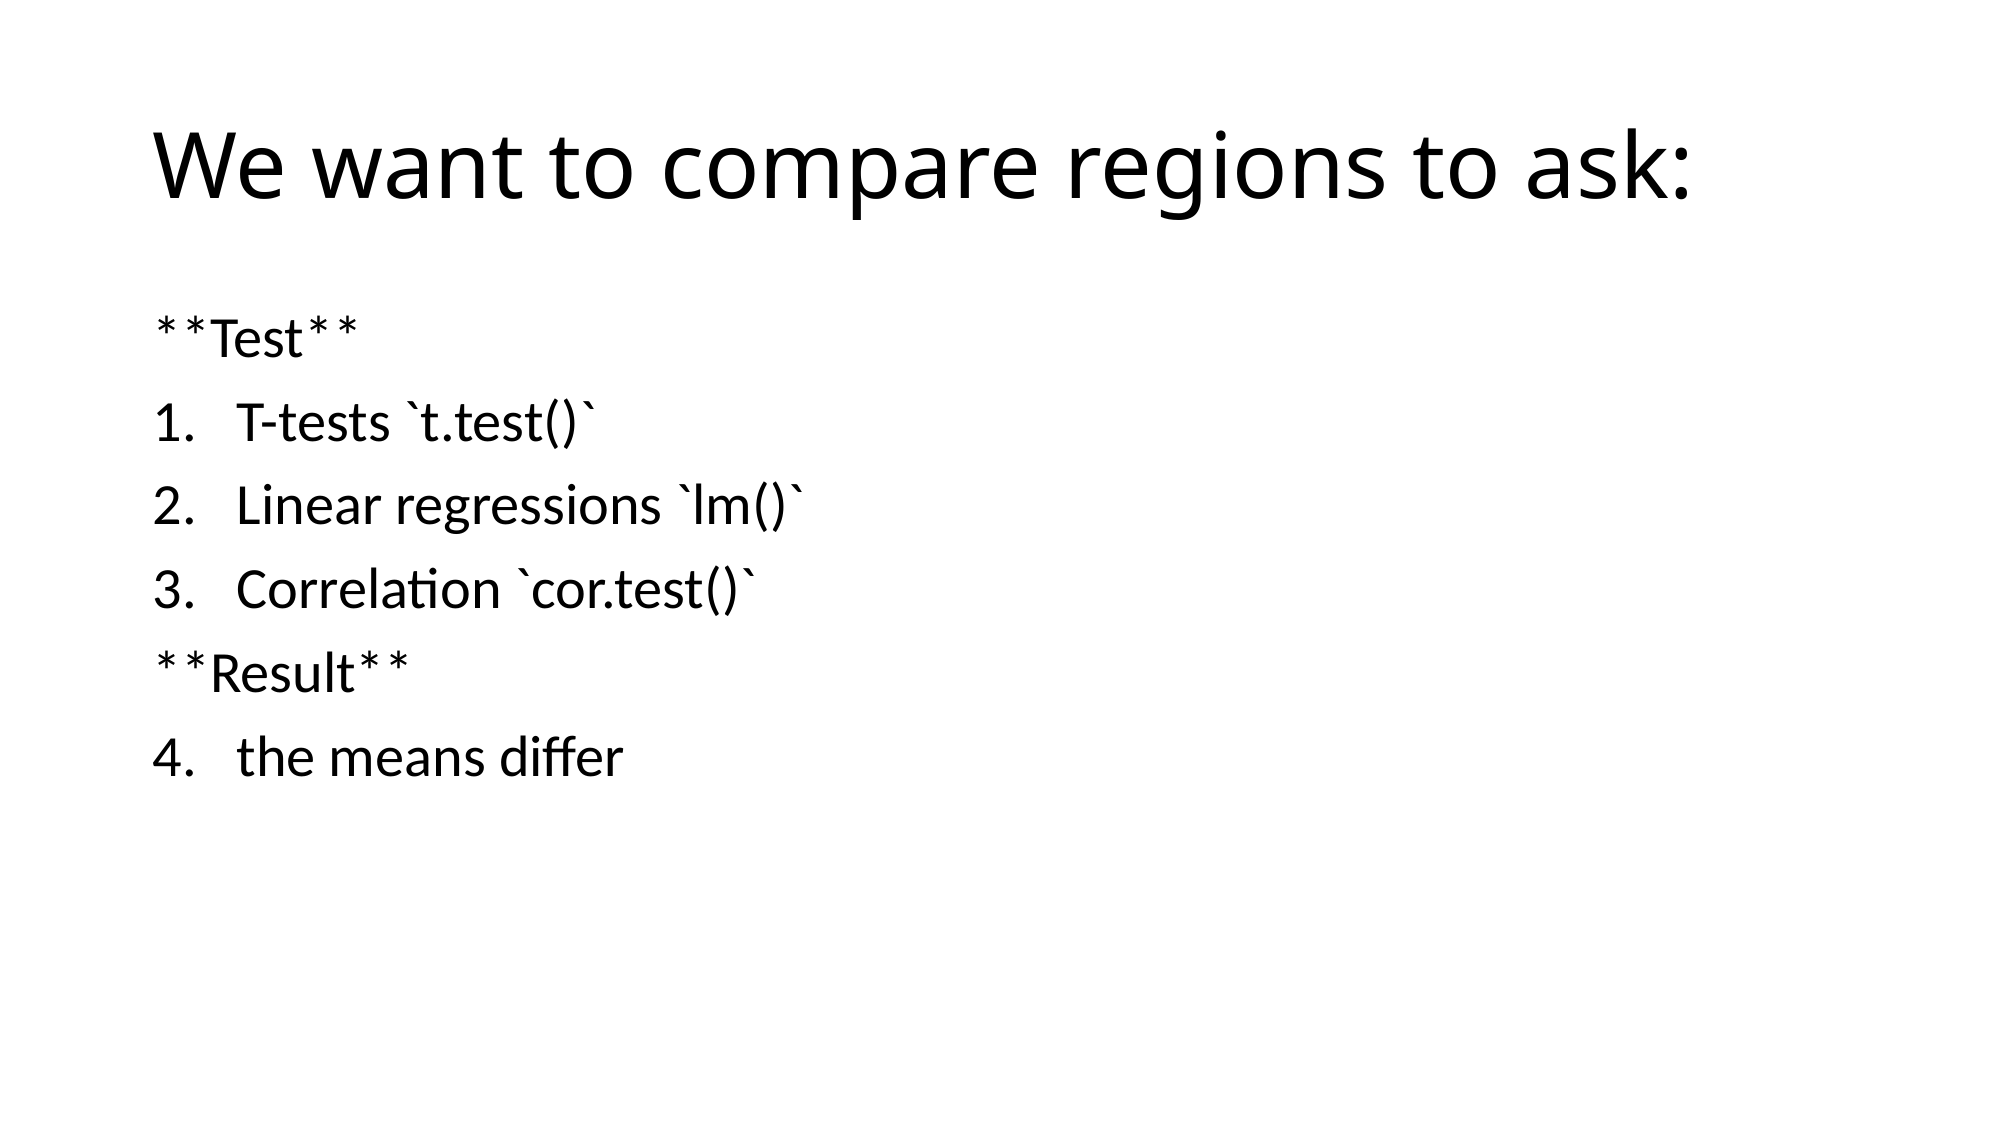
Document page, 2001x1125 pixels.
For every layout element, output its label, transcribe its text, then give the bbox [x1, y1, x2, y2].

title We want to compare regions to ask: [137, 59, 1863, 278]
list **Test** T-tests `t.test()` Linear regressions `lm()` Correlation `cor.test()` **Result** the means differ [137, 299, 1863, 1014]
